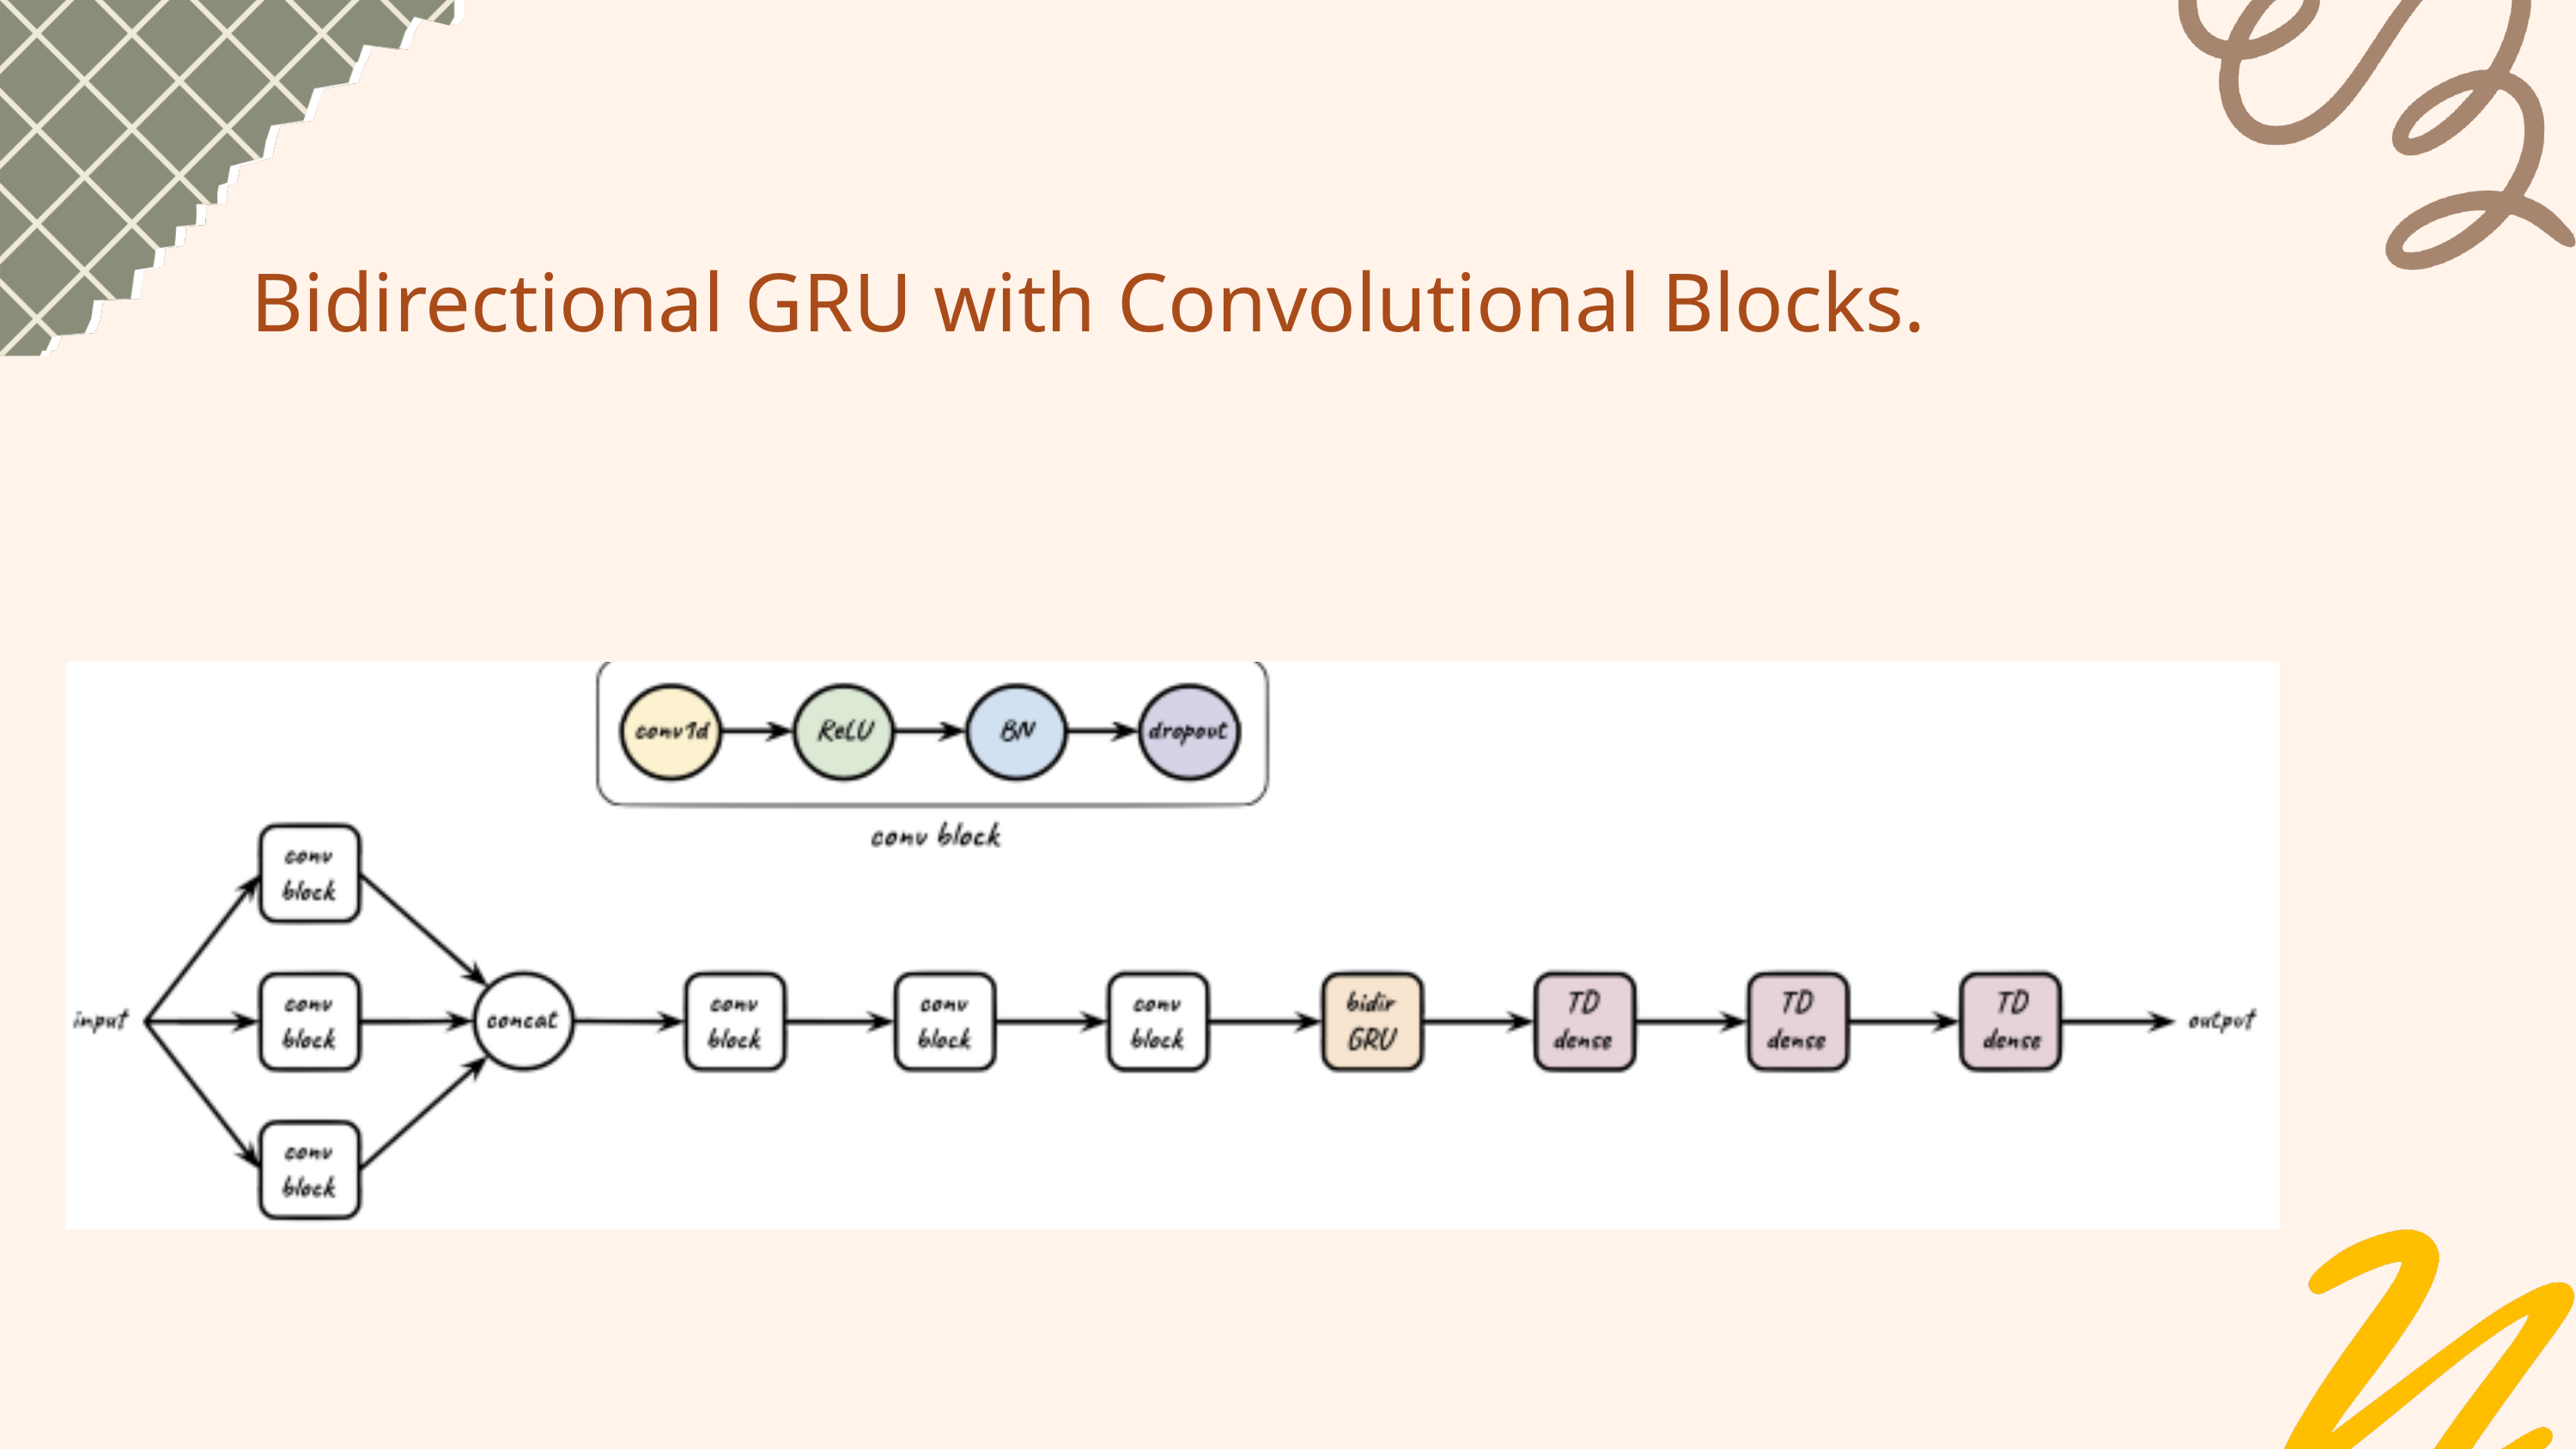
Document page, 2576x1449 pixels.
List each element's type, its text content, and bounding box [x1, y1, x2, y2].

text_box [0, 0, 464, 356]
text_box [2178, 0, 2576, 271]
text_box [2279, 1229, 2576, 1449]
text_box Bidirectional GRU with Convolutional Blocks. [251, 261, 2085, 349]
text_box [66, 662, 2280, 1230]
